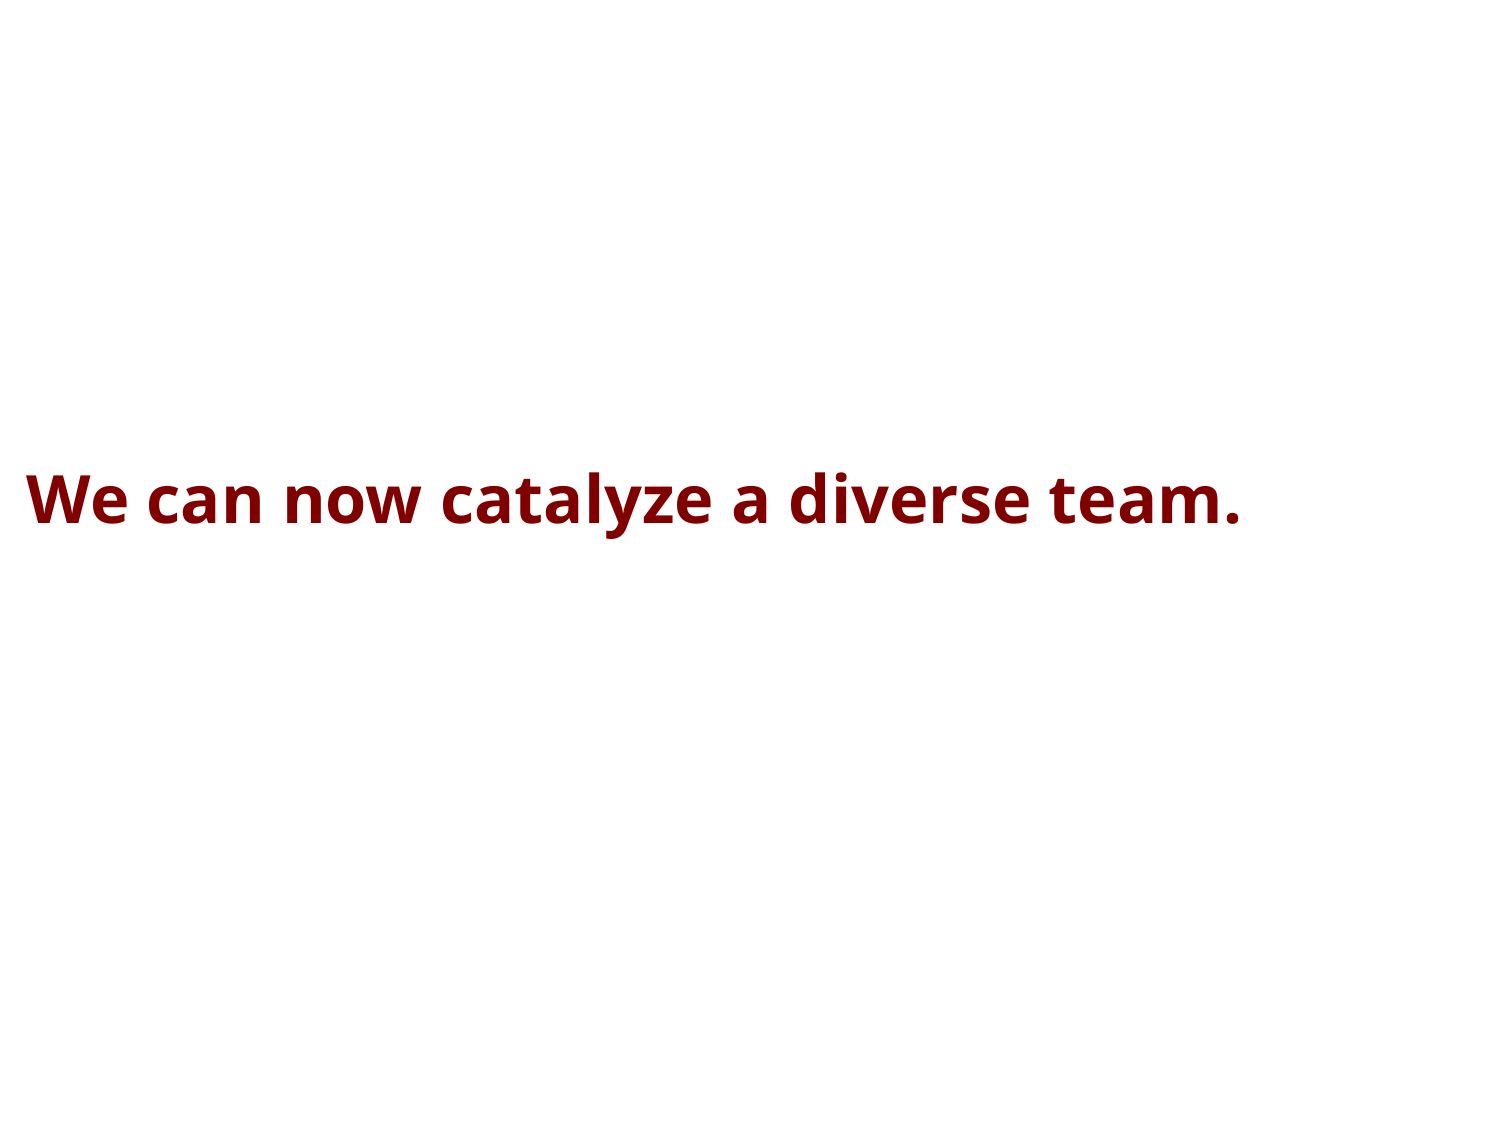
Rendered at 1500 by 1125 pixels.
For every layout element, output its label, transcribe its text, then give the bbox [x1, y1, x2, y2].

text_box We can now catalyze a diverse team. [12, 449, 1275, 545]
